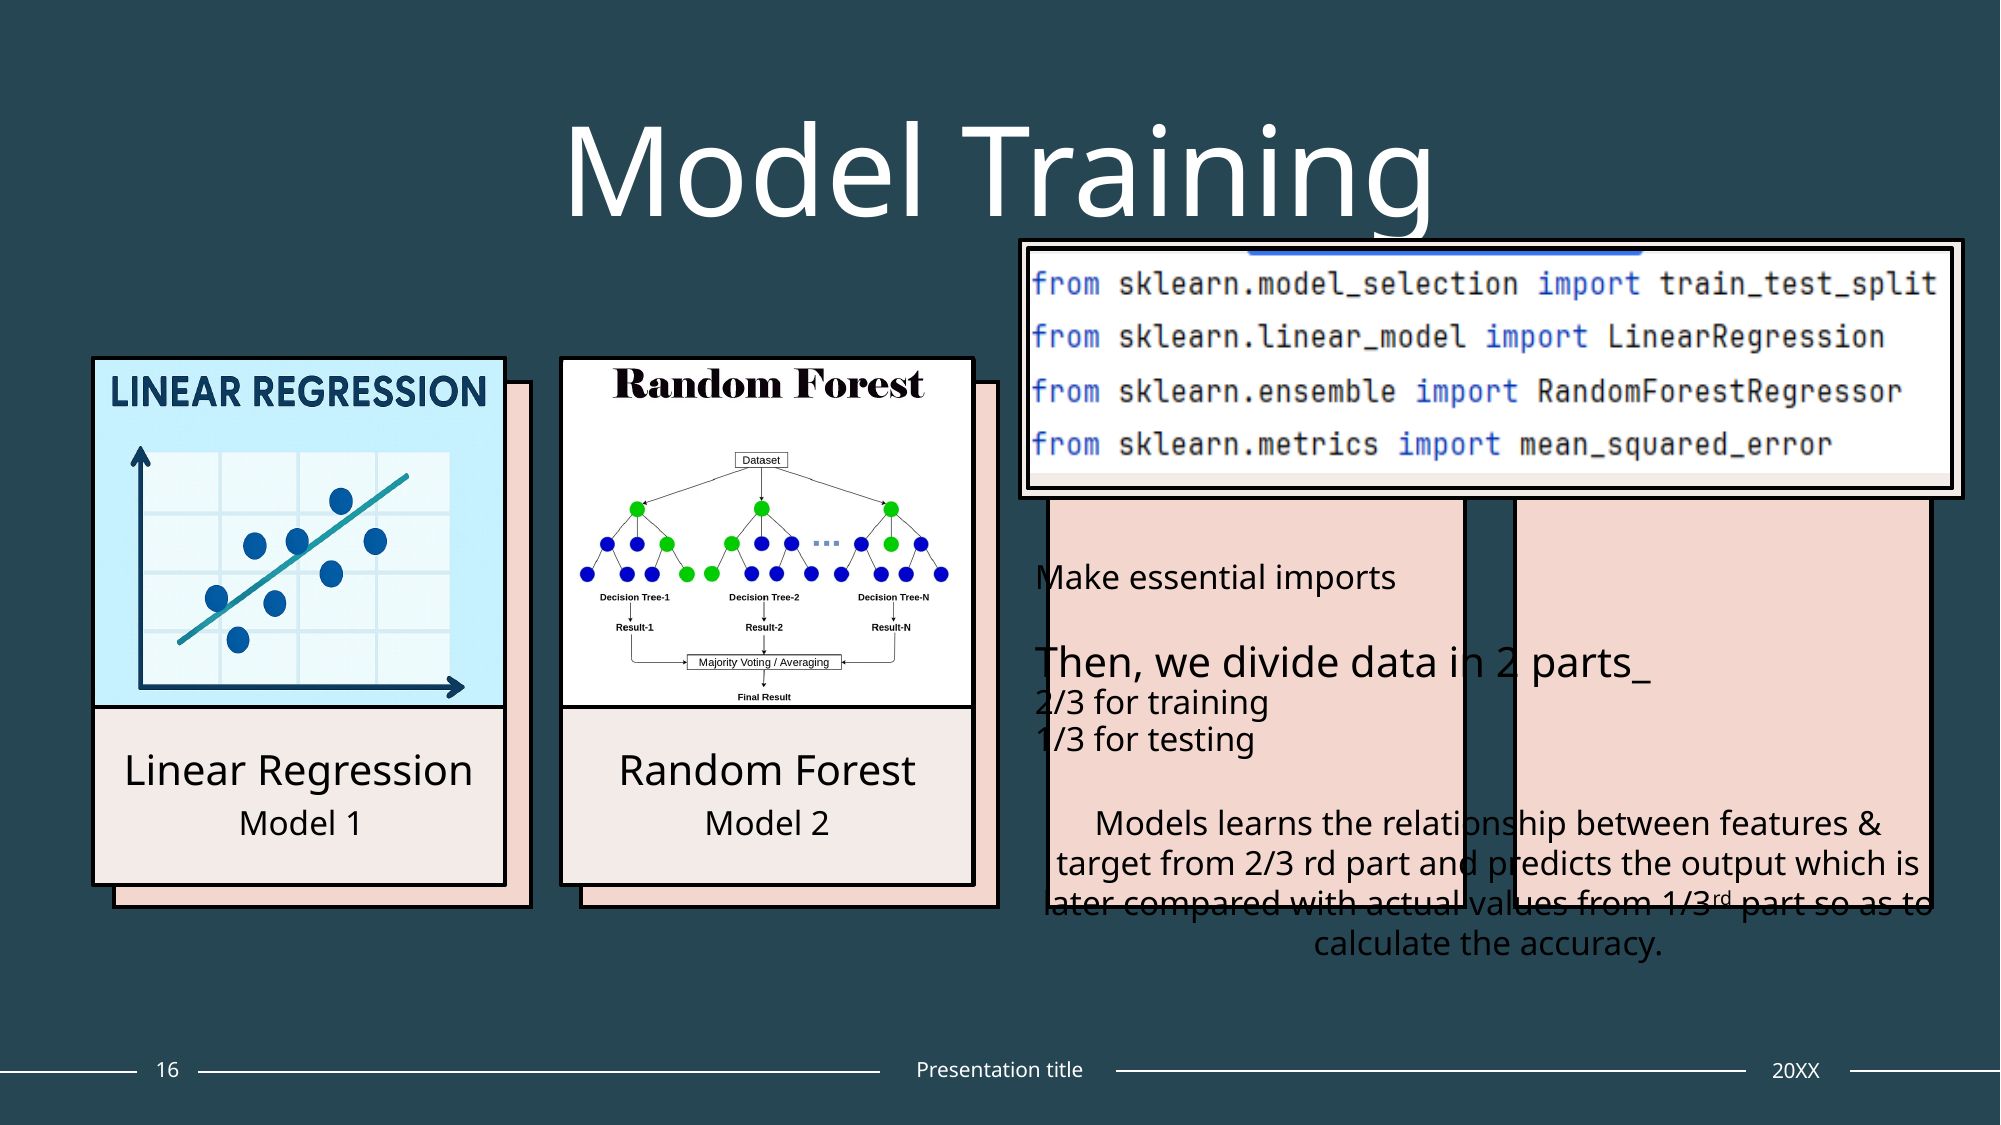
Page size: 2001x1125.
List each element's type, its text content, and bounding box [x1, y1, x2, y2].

slide_number 16 [137, 1050, 198, 1091]
list Models learns the relationship between features & target from 2/3 rd part and predicts the output which is later compared with actual values from 1/3rd part so as to calculate the accuracy. [1027, 795, 1951, 1015]
picture [95, 359, 504, 705]
slide_number 20XX [1743, 1050, 1849, 1091]
list Model 1 [95, 795, 508, 851]
title Model Training [187, 83, 1813, 251]
picture [563, 359, 972, 705]
list Random Forest [559, 358, 976, 887]
list Make essential imports Then, we divide data in 2 parts_ 2/3 for training 1/3 for testing [1018, 238, 1965, 500]
list Linear Regression [91, 709, 507, 887]
list Model 2 [561, 795, 974, 851]
picture [1029, 250, 1951, 487]
footer Presentation title [879, 1050, 1120, 1091]
